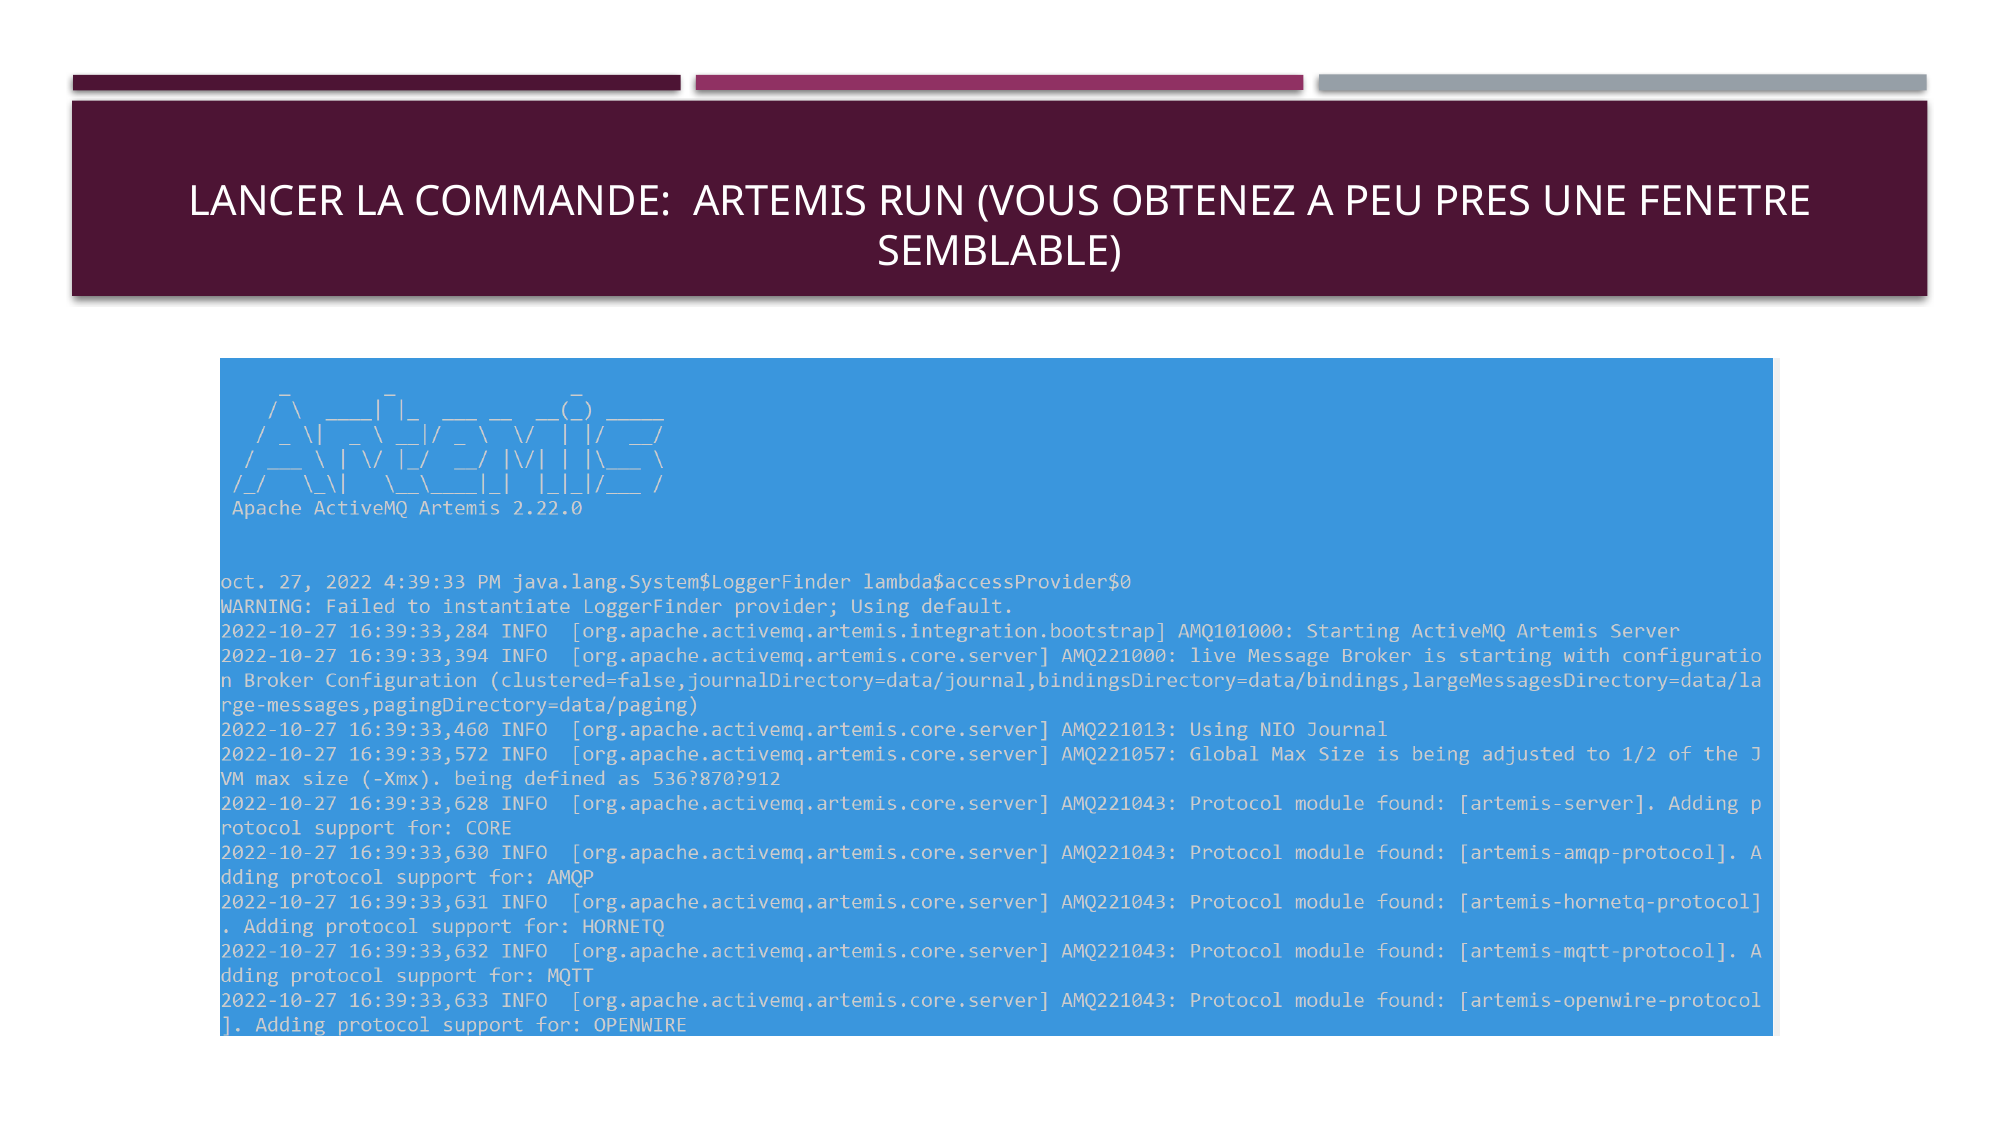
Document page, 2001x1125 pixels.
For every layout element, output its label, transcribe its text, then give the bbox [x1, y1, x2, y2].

title LANCER LA COMMANDE: Artemis run (vous obtenez a peu pres une fenetre semblable) [95, 115, 1905, 282]
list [220, 358, 1780, 1036]
